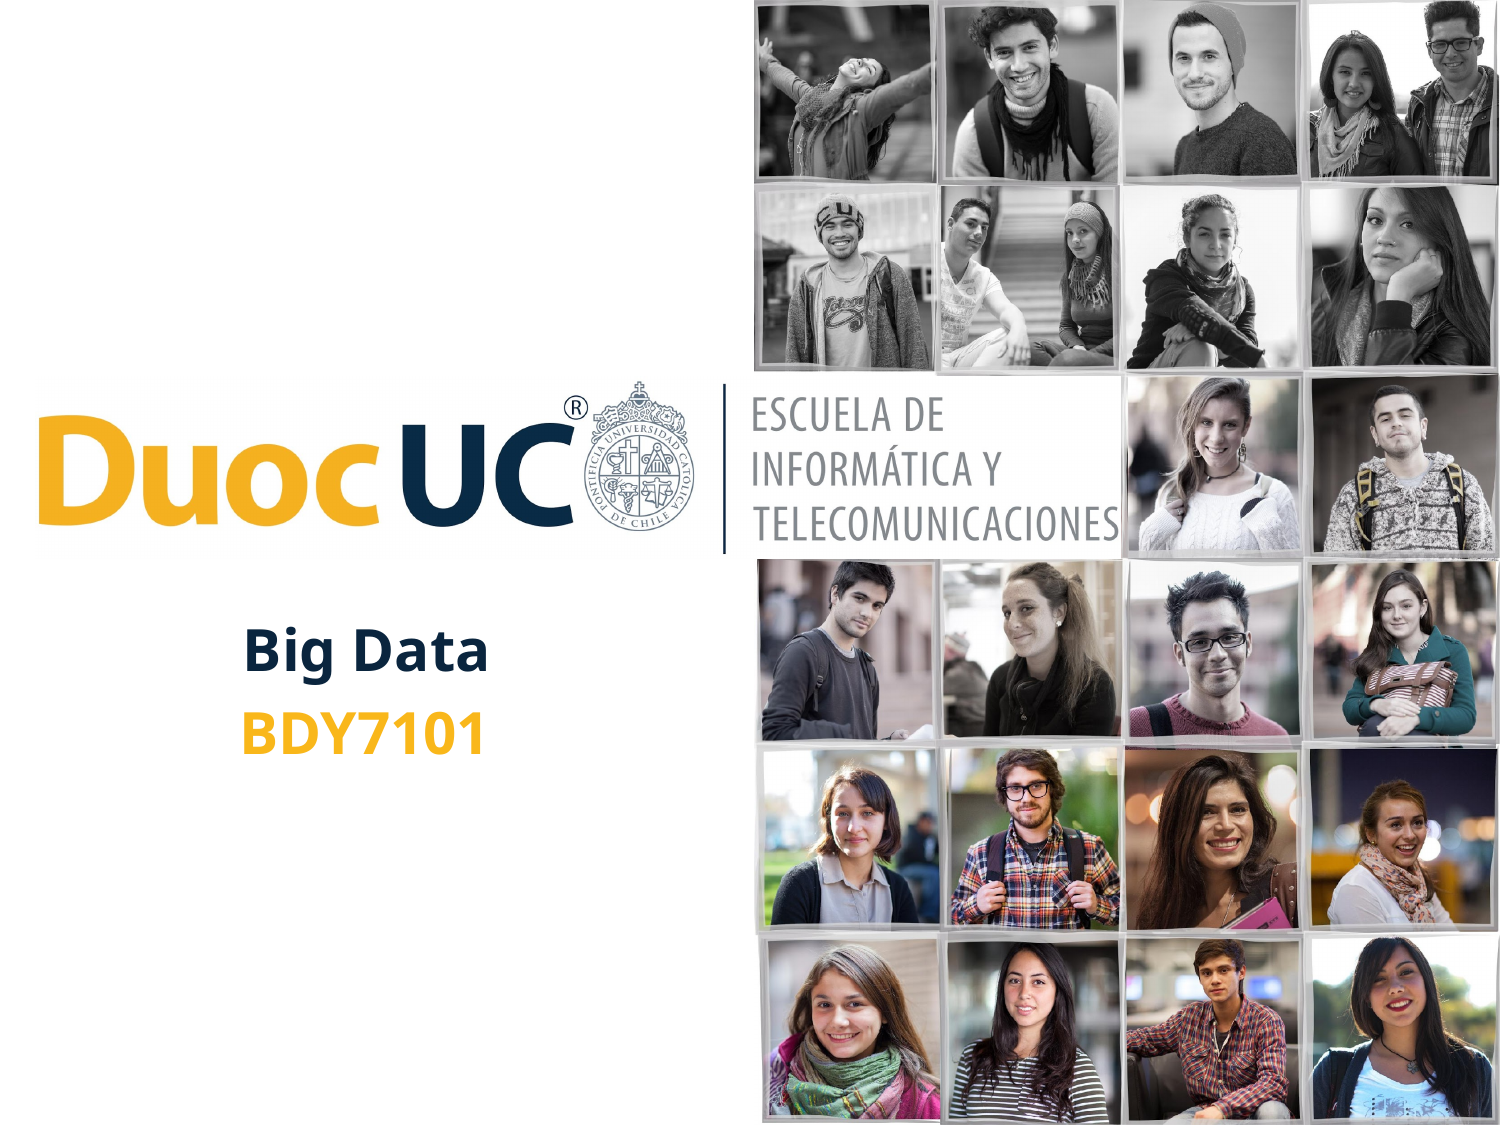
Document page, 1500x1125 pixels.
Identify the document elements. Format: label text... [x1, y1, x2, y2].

text_box Big Data [143, 605, 591, 691]
text_box BDY7101 [139, 688, 591, 774]
picture [35, 0, 1500, 1125]
